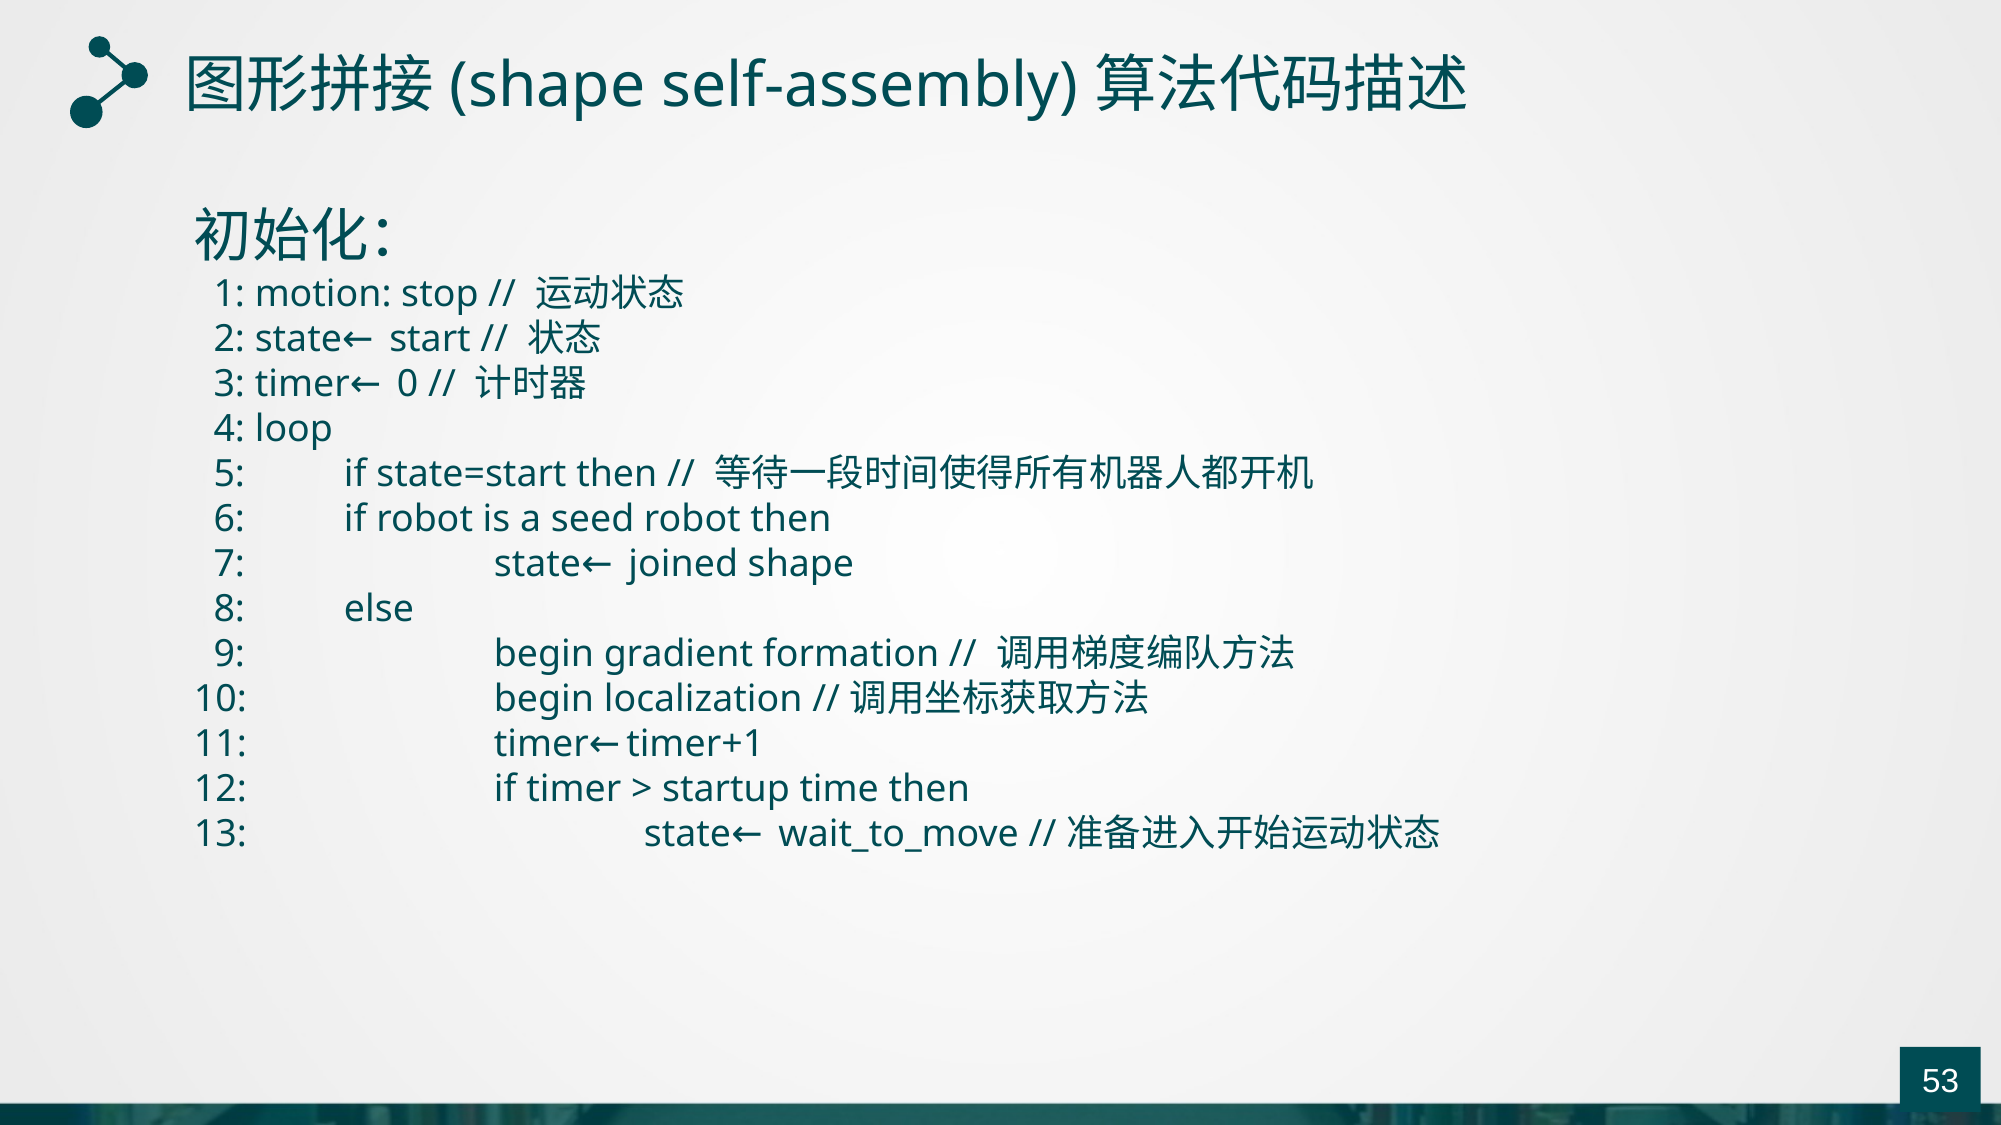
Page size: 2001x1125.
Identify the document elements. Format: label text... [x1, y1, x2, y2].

text_box 初始化： 1: motion: stop // 运动状态 2: state← start // 状态 3: timer← 0 // 计时器 4: loop 5: if state=start then // 等待一段时间使得所有机器人都开机 6: if robot is a seed robot then 7: state← joined shape 8: else 9: begin gradient formation // 调用梯度编队方法 10: begin localization //调用坐标获取方法 11: timer←timer+1 12: if timer > startup time then 13: state← wait_to_move //准备进入开始运动状态 [179, 191, 1892, 861]
text_box 图形拼接(shape self-assembly)算法代码描述 [169, 36, 1484, 126]
text_box [70, 36, 148, 129]
picture [0, 0, 2001, 1125]
